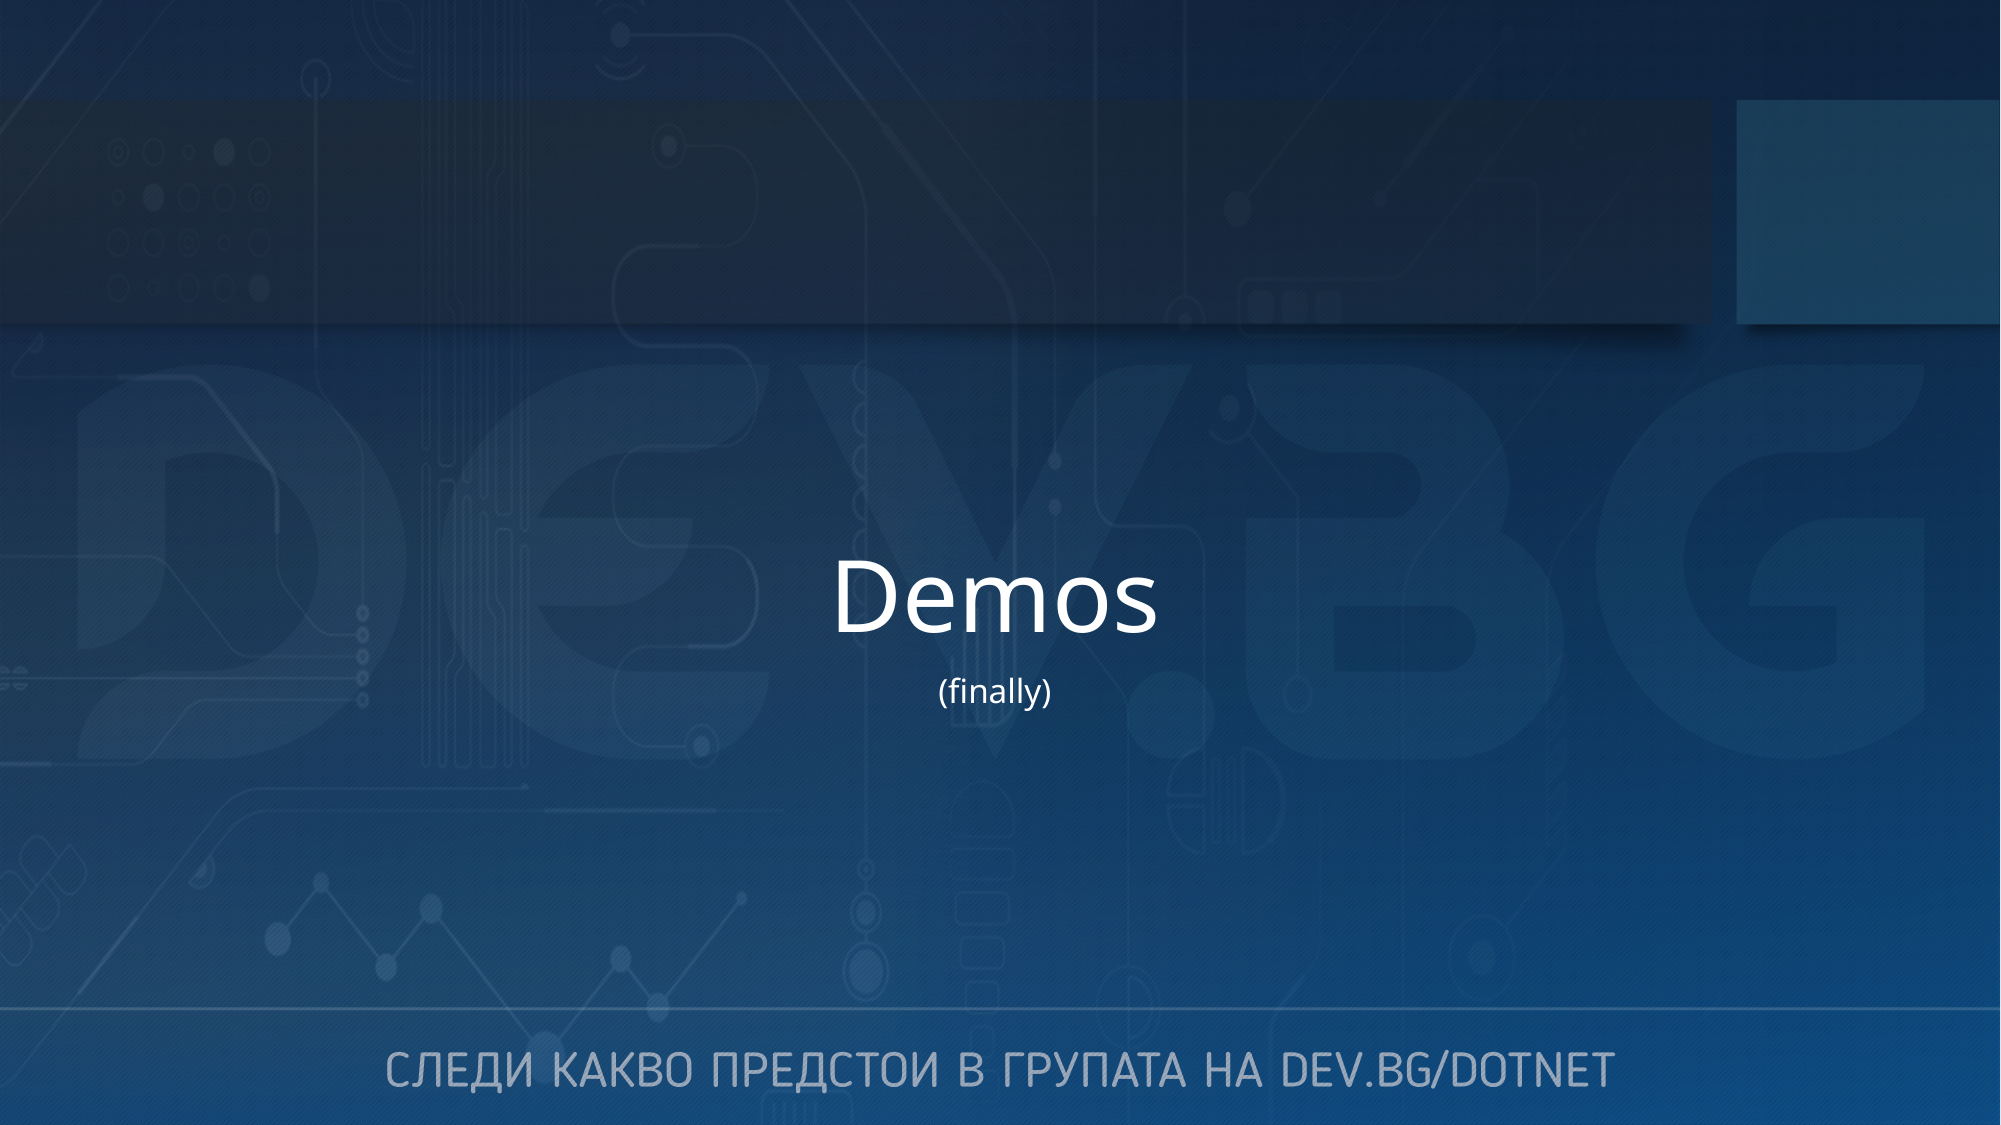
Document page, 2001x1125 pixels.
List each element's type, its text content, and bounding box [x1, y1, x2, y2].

picture [0, 0, 2001, 1125]
list Demos (finally) [111, 383, 1879, 974]
